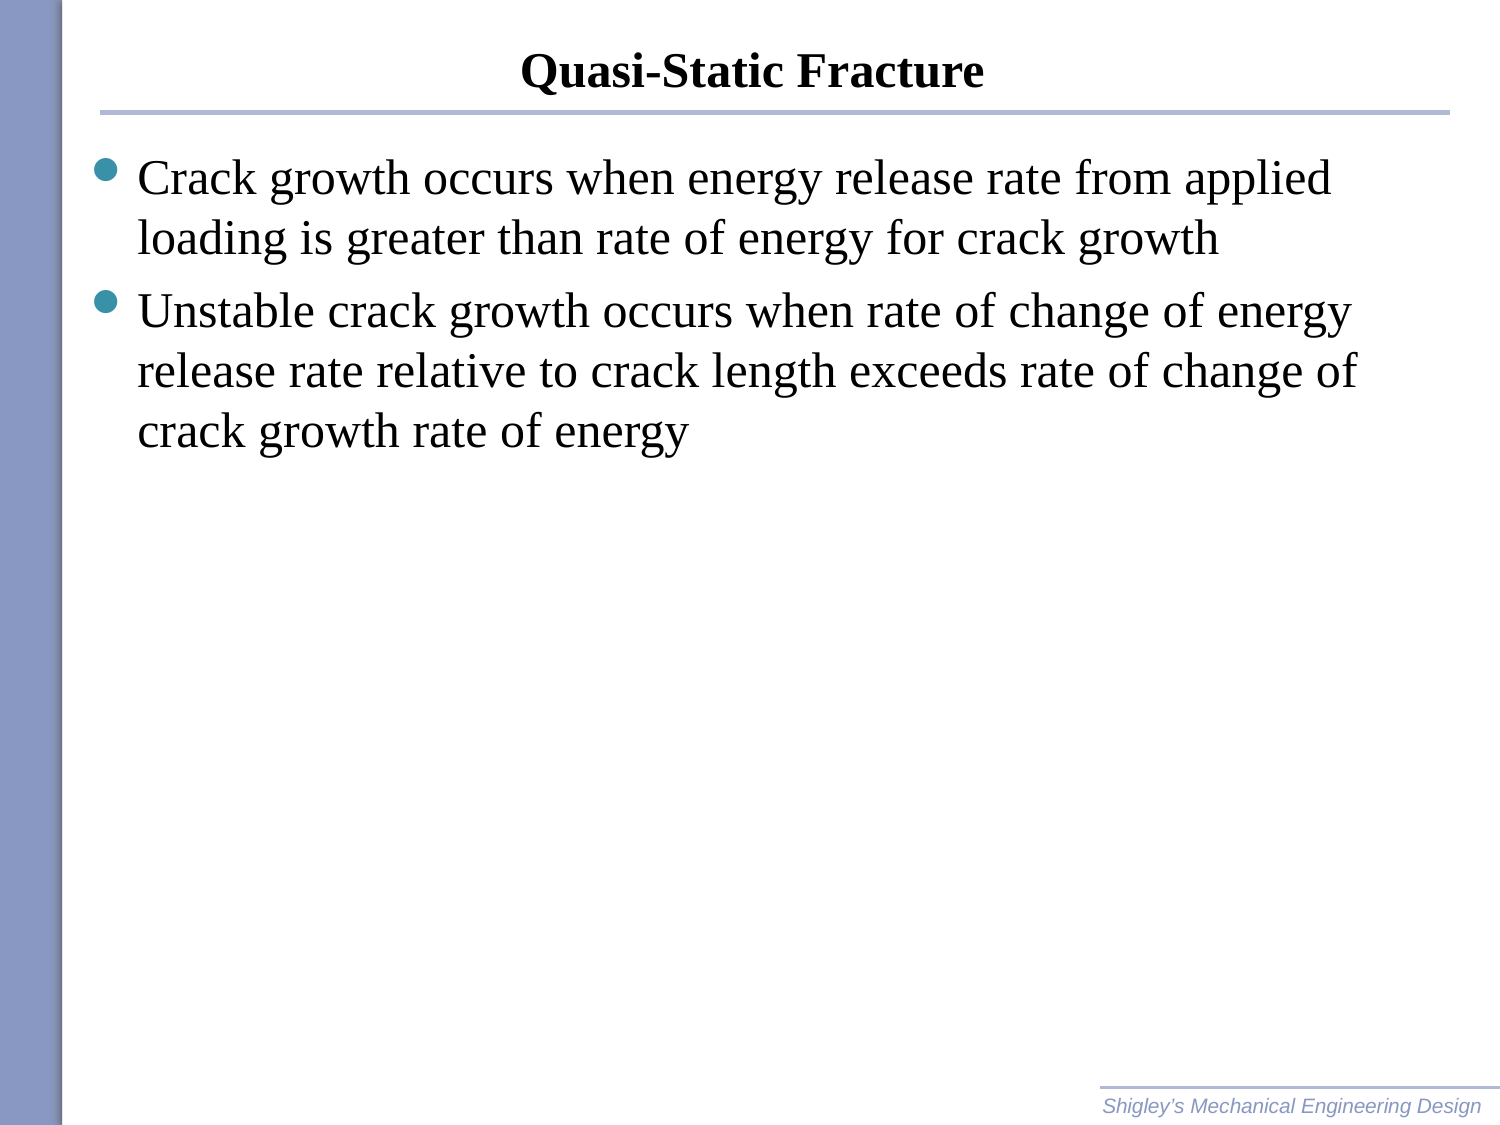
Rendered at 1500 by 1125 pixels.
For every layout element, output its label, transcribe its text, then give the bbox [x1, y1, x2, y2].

footer Shigley’s Mechanical Engineering Design [1087, 1074, 1500, 1125]
title Quasi-Static Fracture [137, 30, 1368, 106]
list Crack growth occurs when energy release rate from applied loading is greater than rate of energy for crack growth Unstable crack growth occurs when rate of change of energy release rate relative to crack length exceeds rate of change of crack growth rate of energy [62, 137, 1450, 1075]
